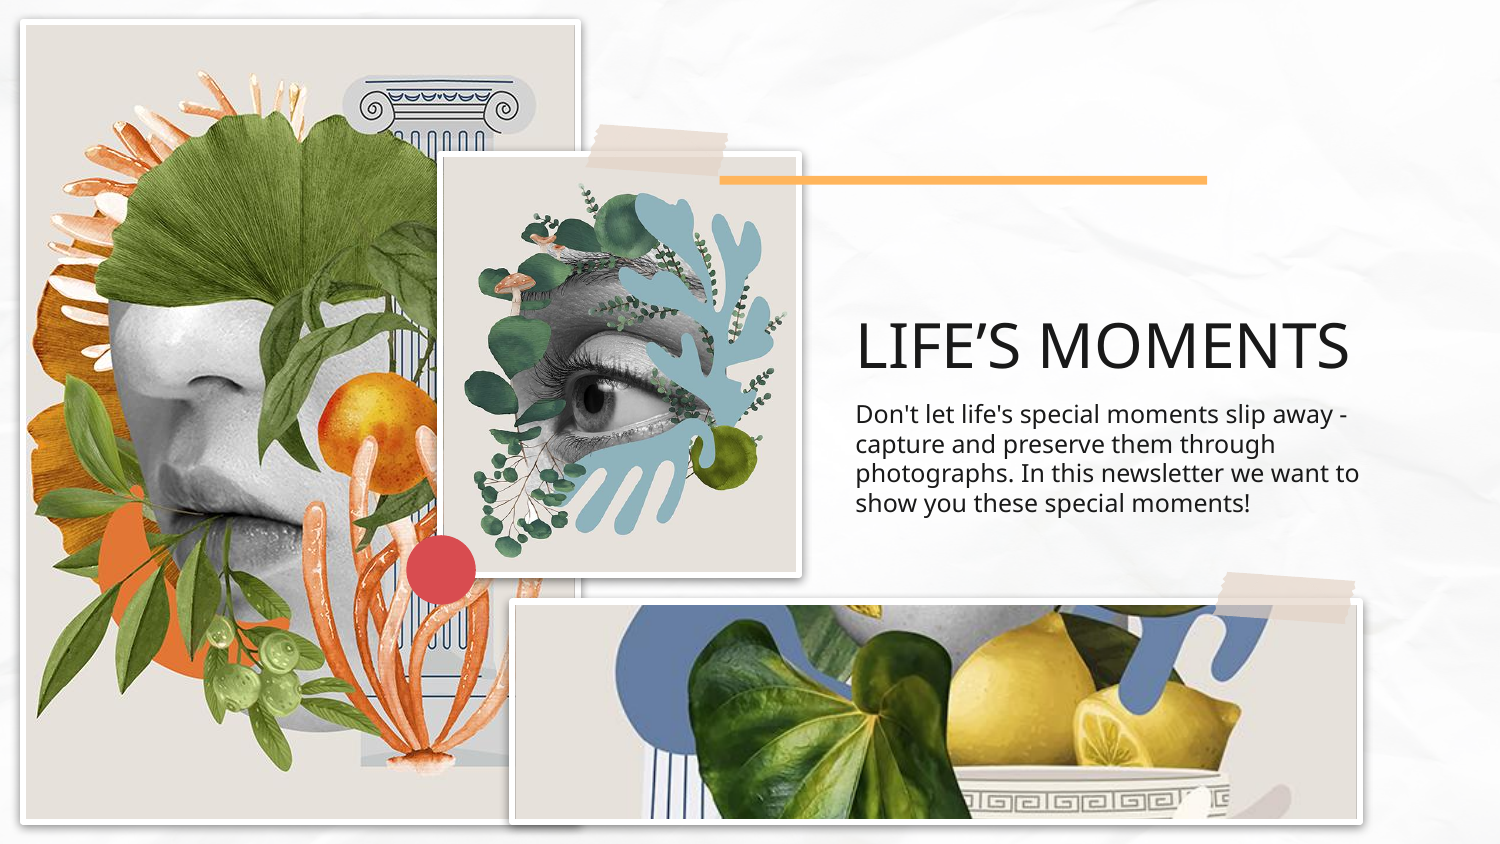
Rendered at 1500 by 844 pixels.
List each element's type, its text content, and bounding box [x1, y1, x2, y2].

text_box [1221, 543, 1349, 655]
text_box [801, 175, 1208, 185]
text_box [594, 95, 722, 207]
picture [25, 24, 1357, 819]
title LIFE’S MOMENTS [840, 215, 1385, 383]
subtitle Don't let life's special moments slip away - capture and preserve them through photographs. In this newsletter we want to show you these special moments! [840, 383, 1385, 536]
